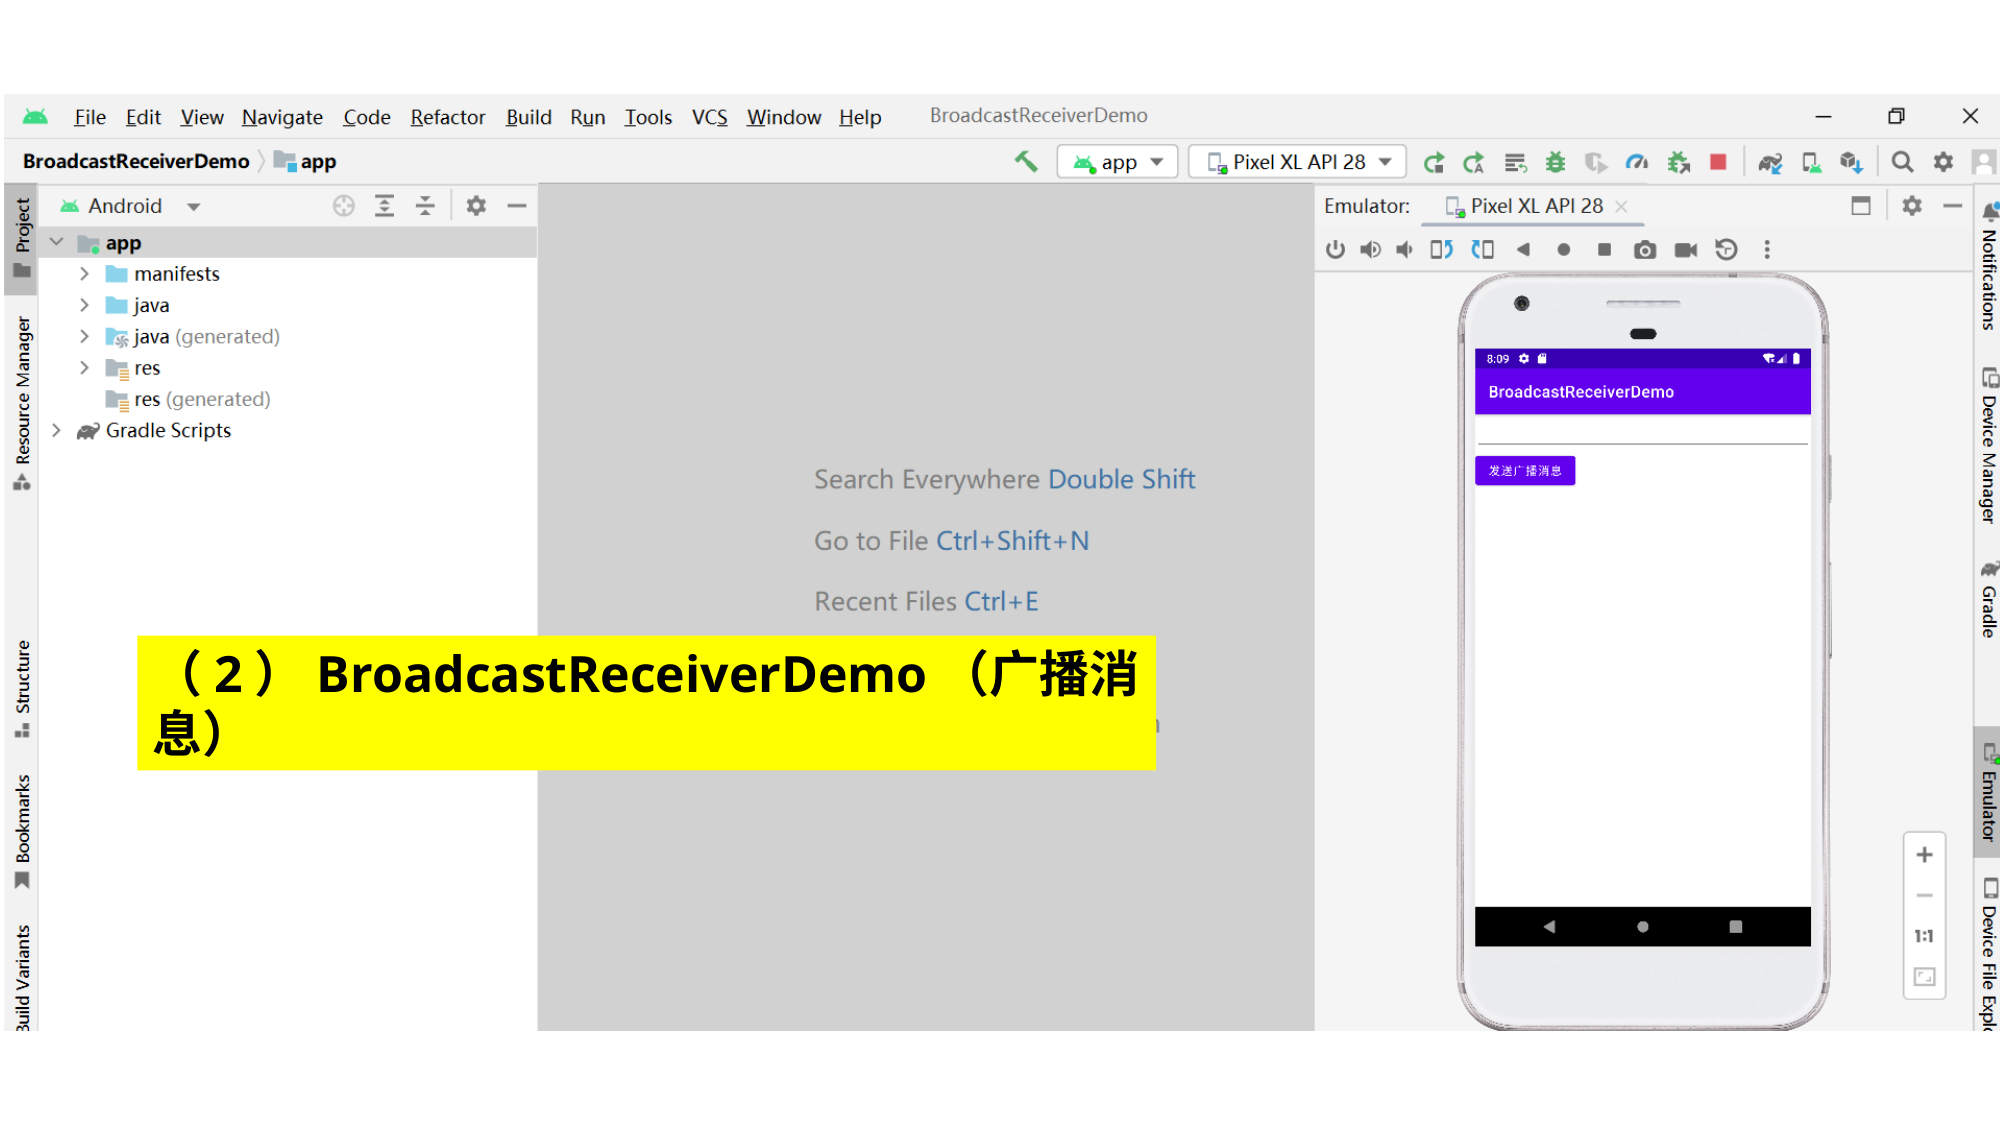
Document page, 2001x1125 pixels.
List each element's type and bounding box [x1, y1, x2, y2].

picture [4, 94, 2000, 1031]
